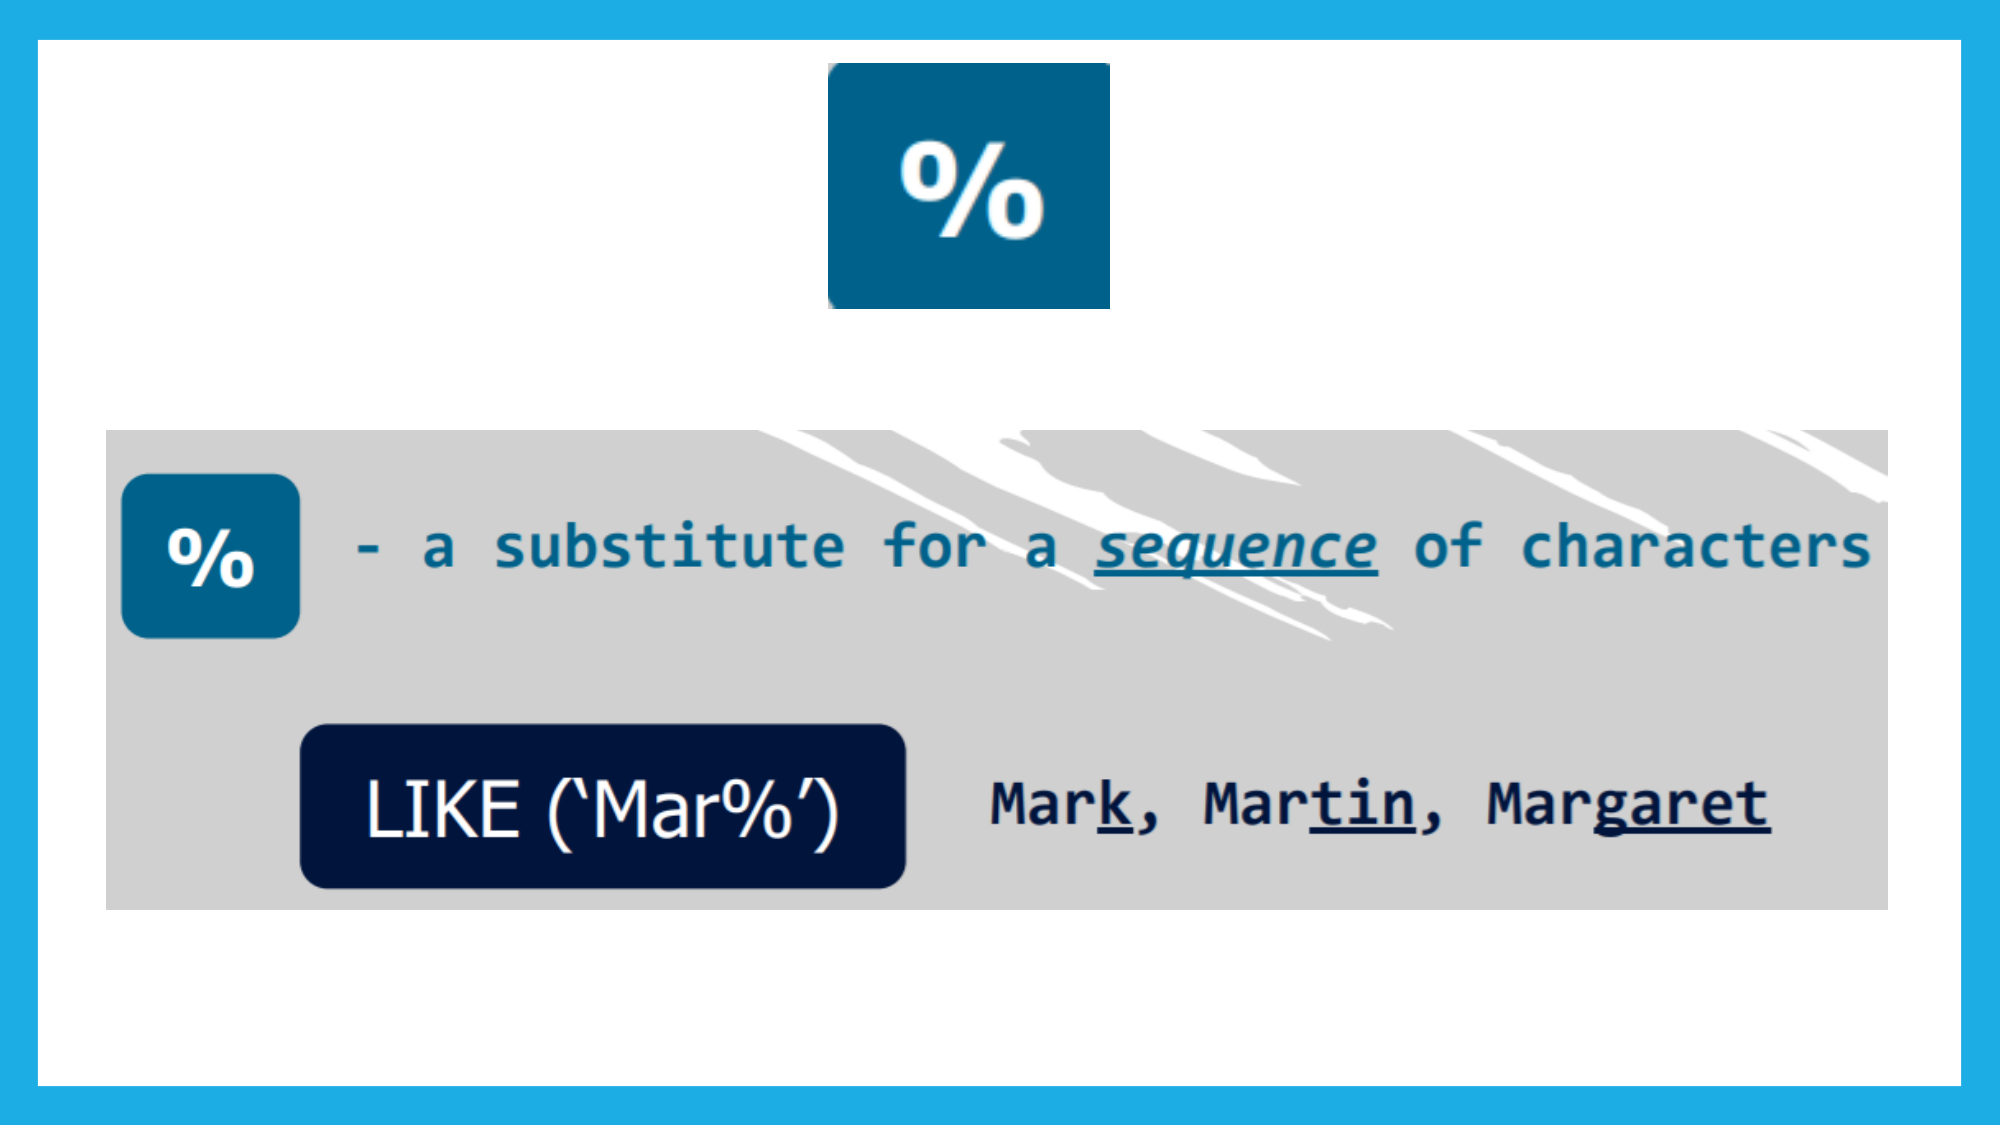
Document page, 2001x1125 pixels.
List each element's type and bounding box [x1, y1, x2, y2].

picture [827, 296, 835, 309]
picture [827, 62, 838, 78]
picture [987, 177, 1045, 240]
picture [939, 141, 1006, 237]
list [106, 430, 1889, 910]
picture [899, 139, 959, 202]
